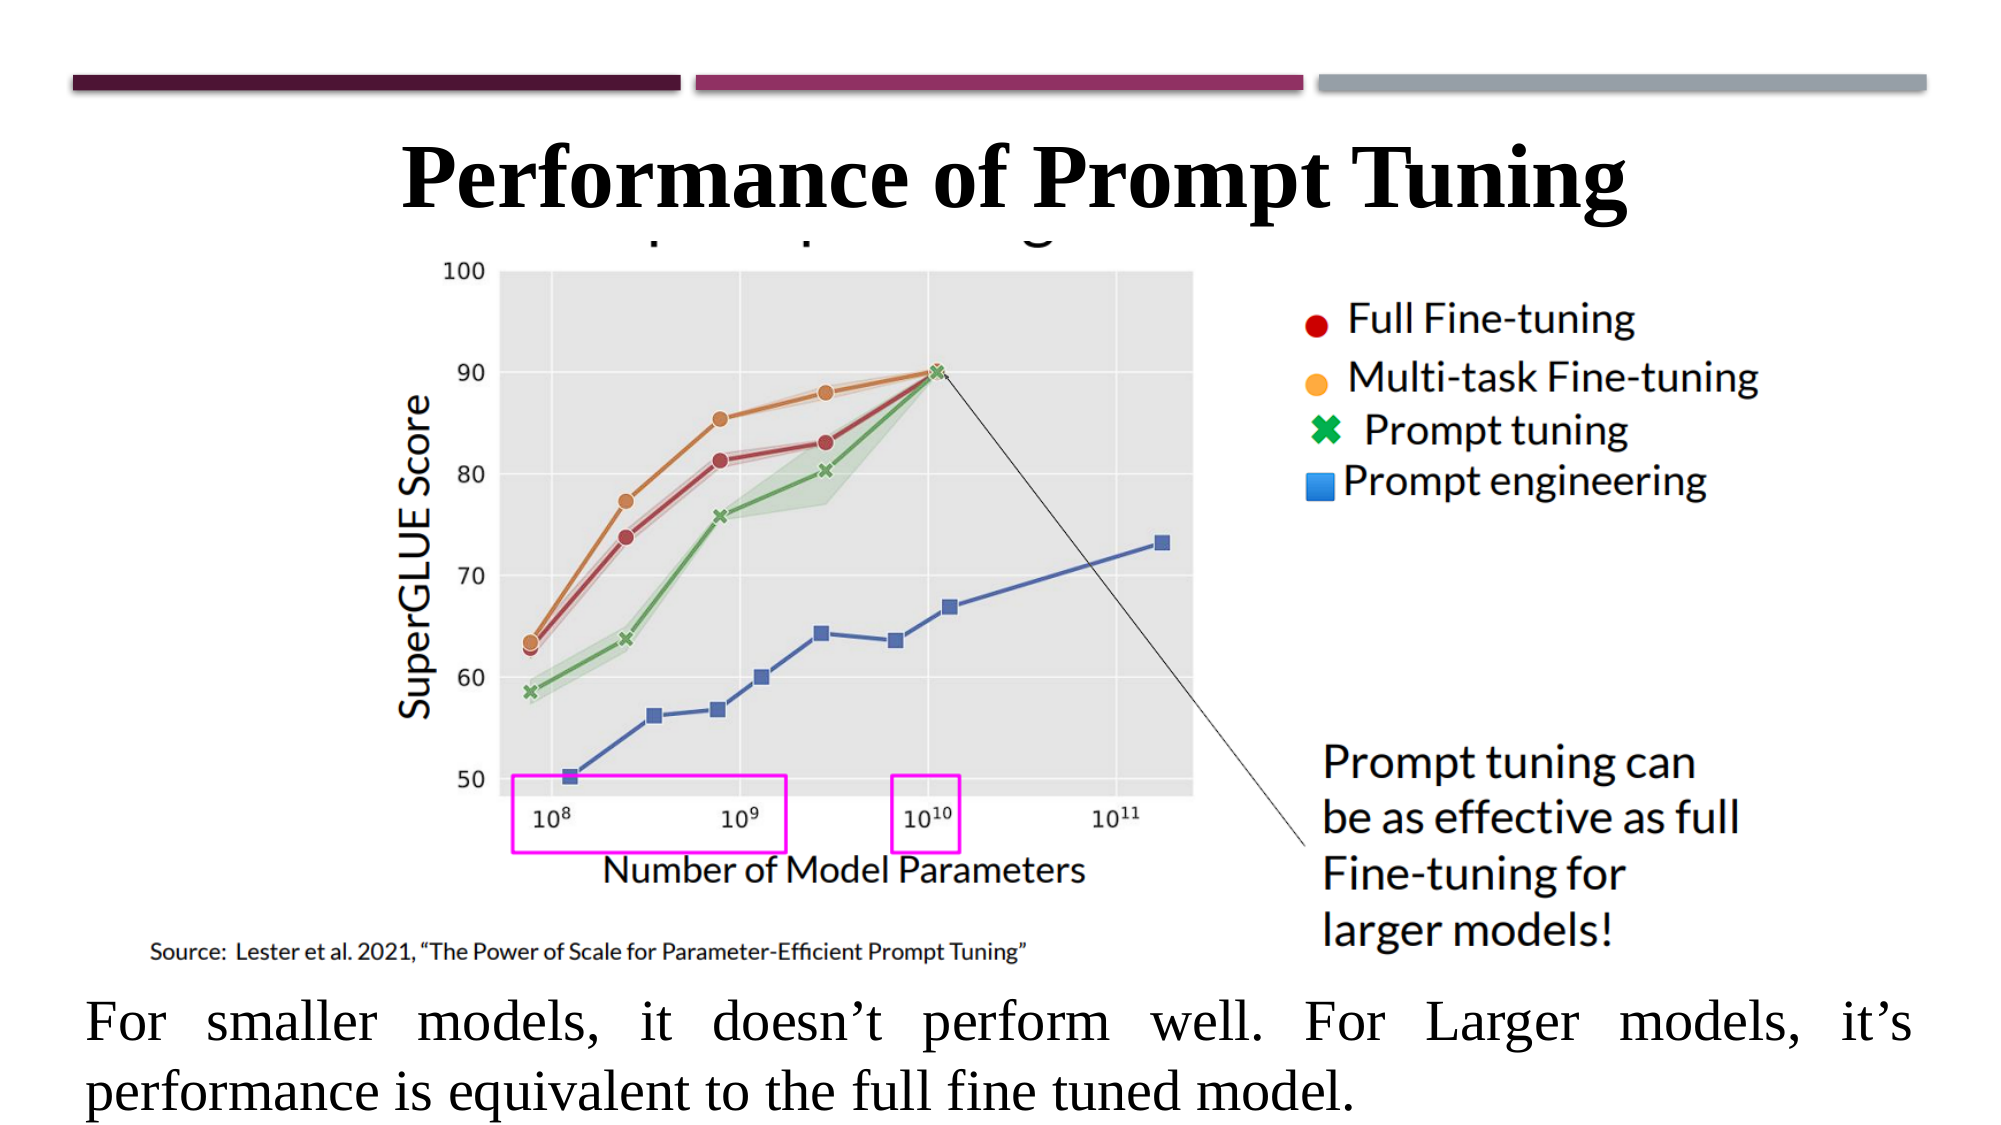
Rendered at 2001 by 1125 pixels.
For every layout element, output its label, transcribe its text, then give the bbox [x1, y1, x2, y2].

text_box For smaller models, it doesn’t perform well. For Larger models, it’s performance is equivalent to the full fine tuned model. [70, 968, 1930, 1125]
text_box Performance of Prompt Tuning [0, 101, 2000, 242]
picture [132, 240, 1784, 970]
